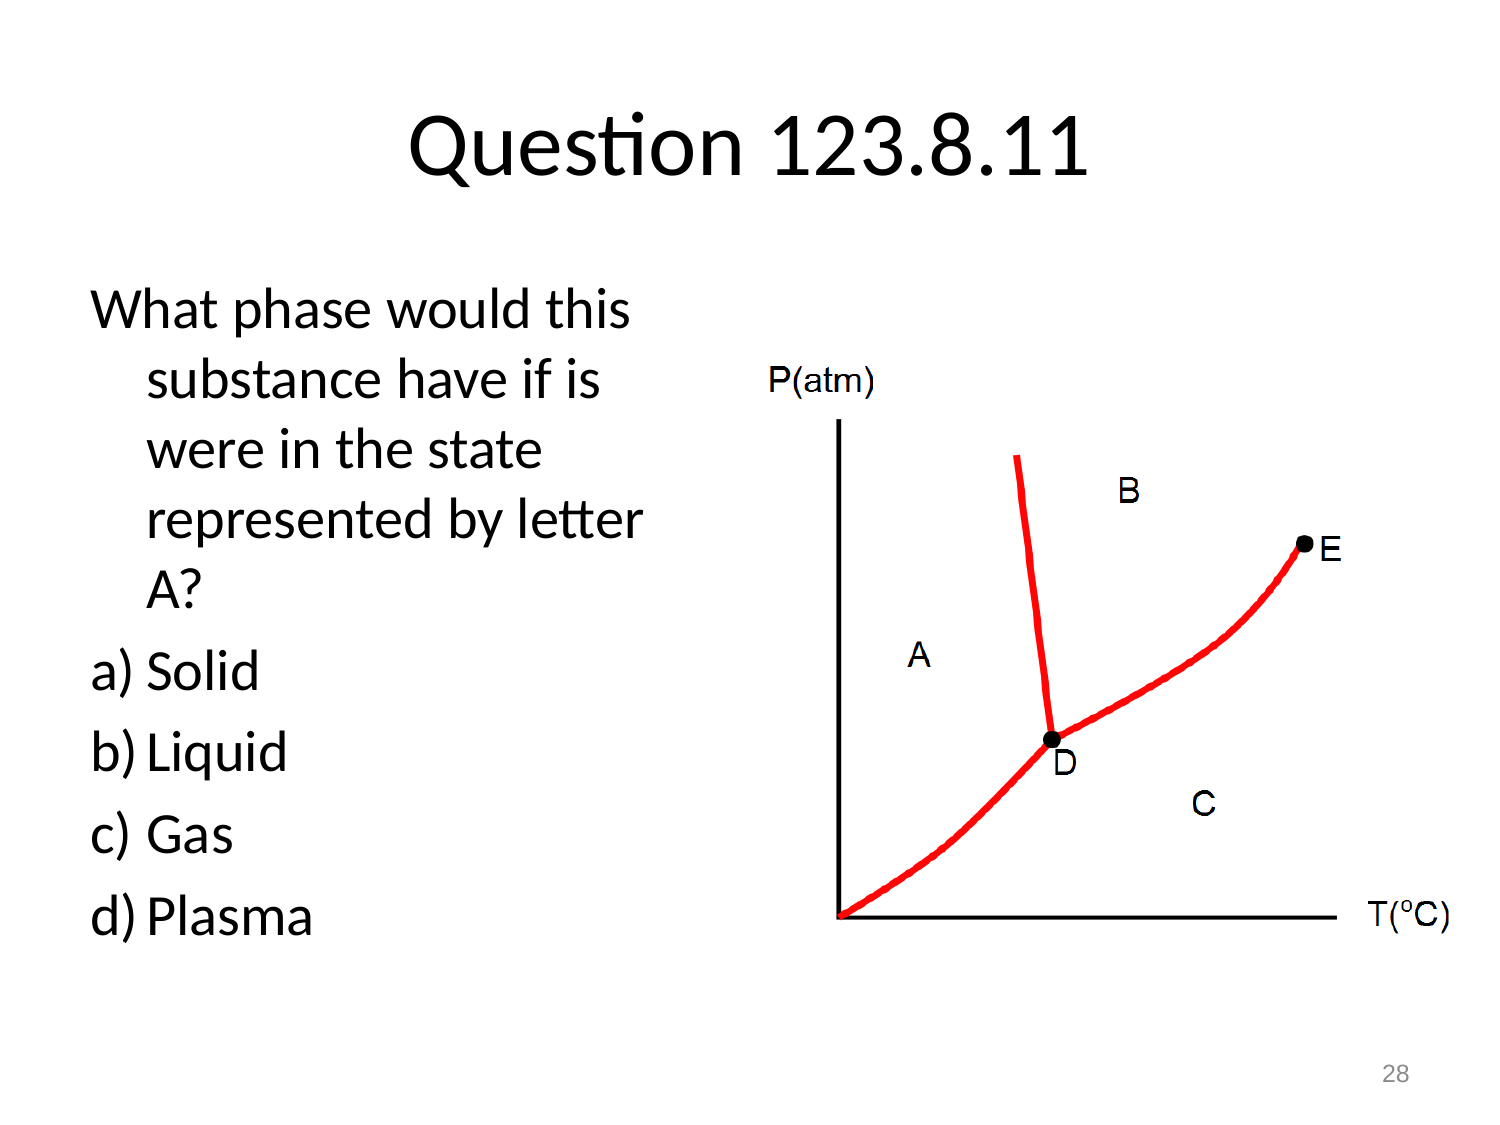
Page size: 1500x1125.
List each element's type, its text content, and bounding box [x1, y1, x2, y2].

picture [769, 366, 1450, 934]
list What phase would this substance have if is were in the state represented by letter A? Solid Liquid Gas Plasma [75, 262, 665, 1005]
title Question 123.8.11 [75, 45, 1425, 233]
slide_number 28 [1074, 1042, 1425, 1103]
